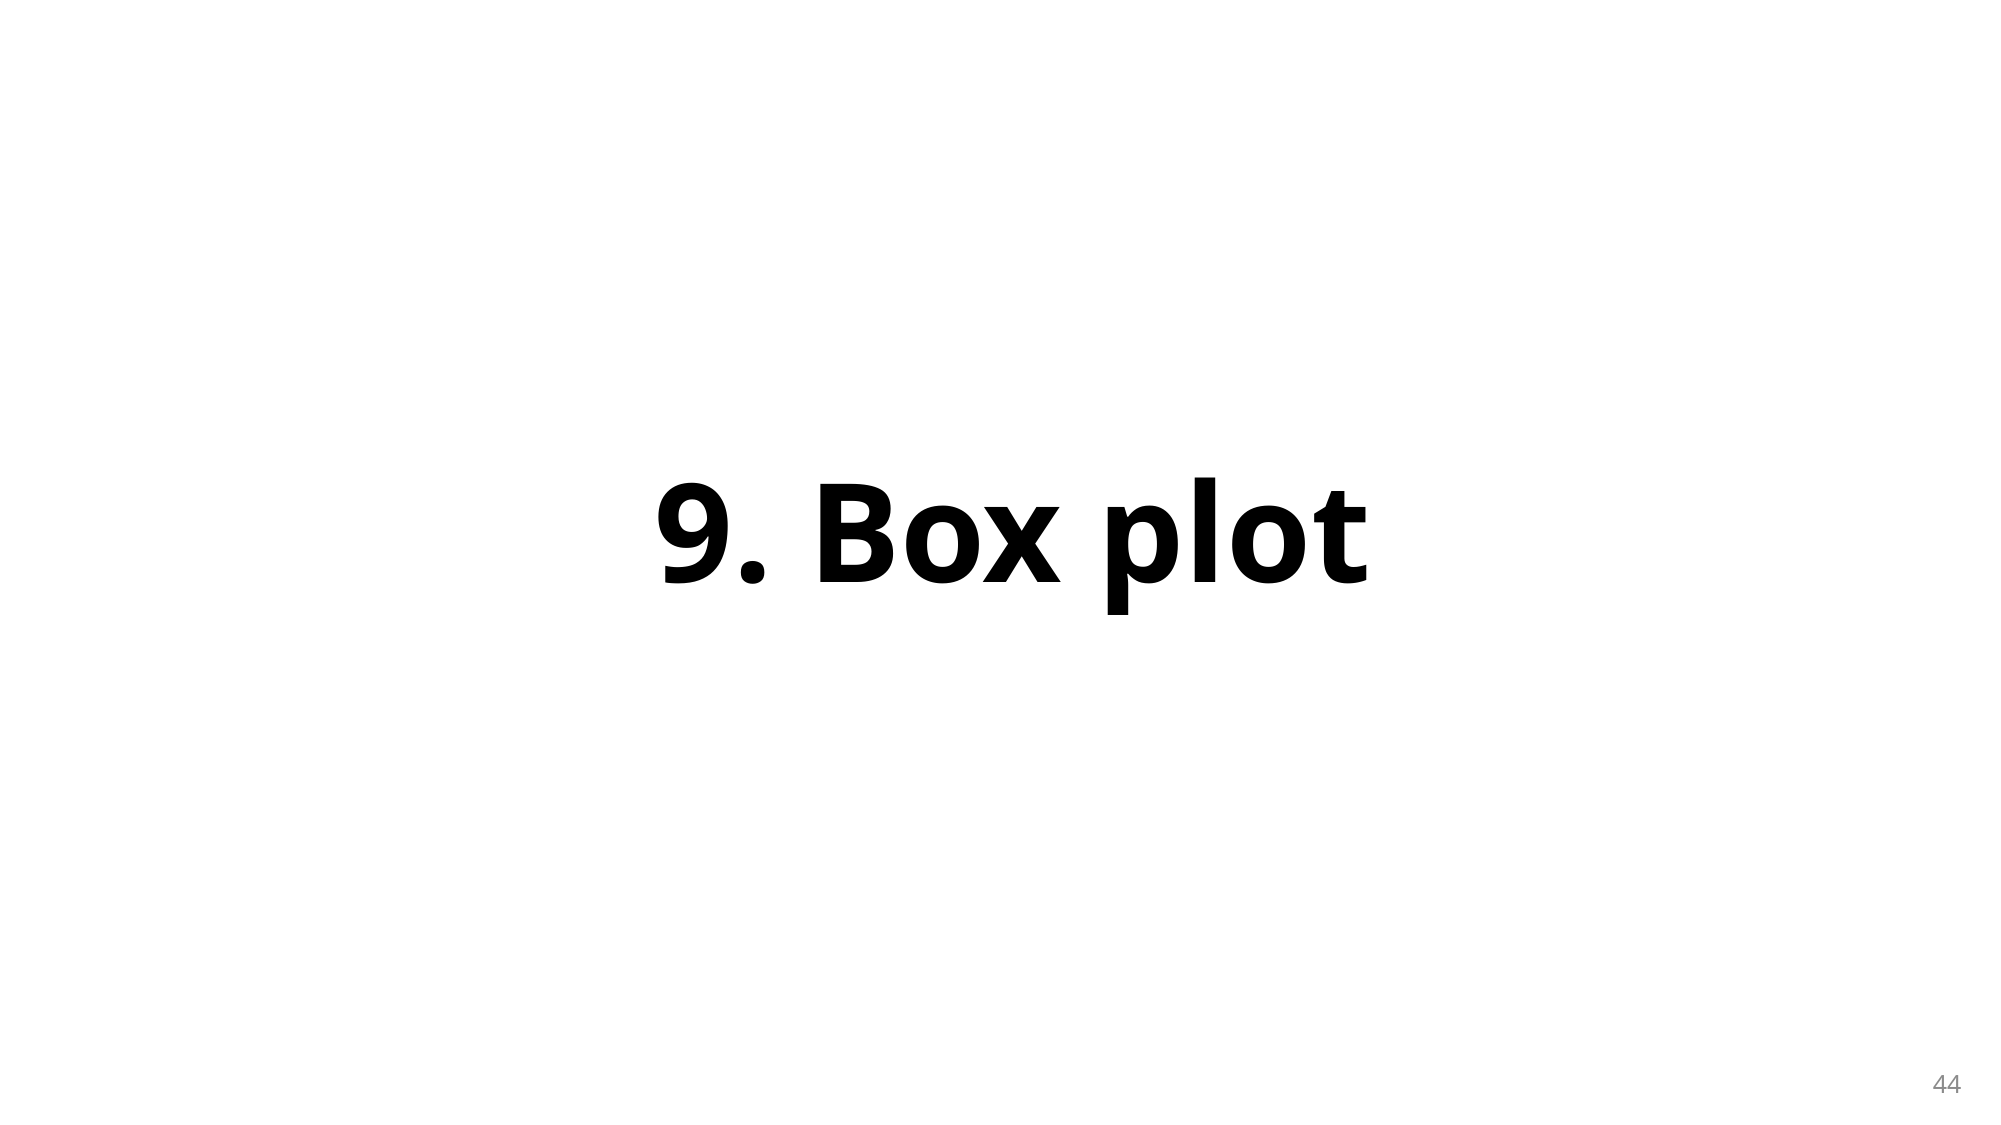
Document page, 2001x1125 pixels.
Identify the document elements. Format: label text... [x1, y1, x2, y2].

slide_number 44 [1526, 1056, 1977, 1116]
text_box 9. Box plot [329, 437, 1697, 617]
